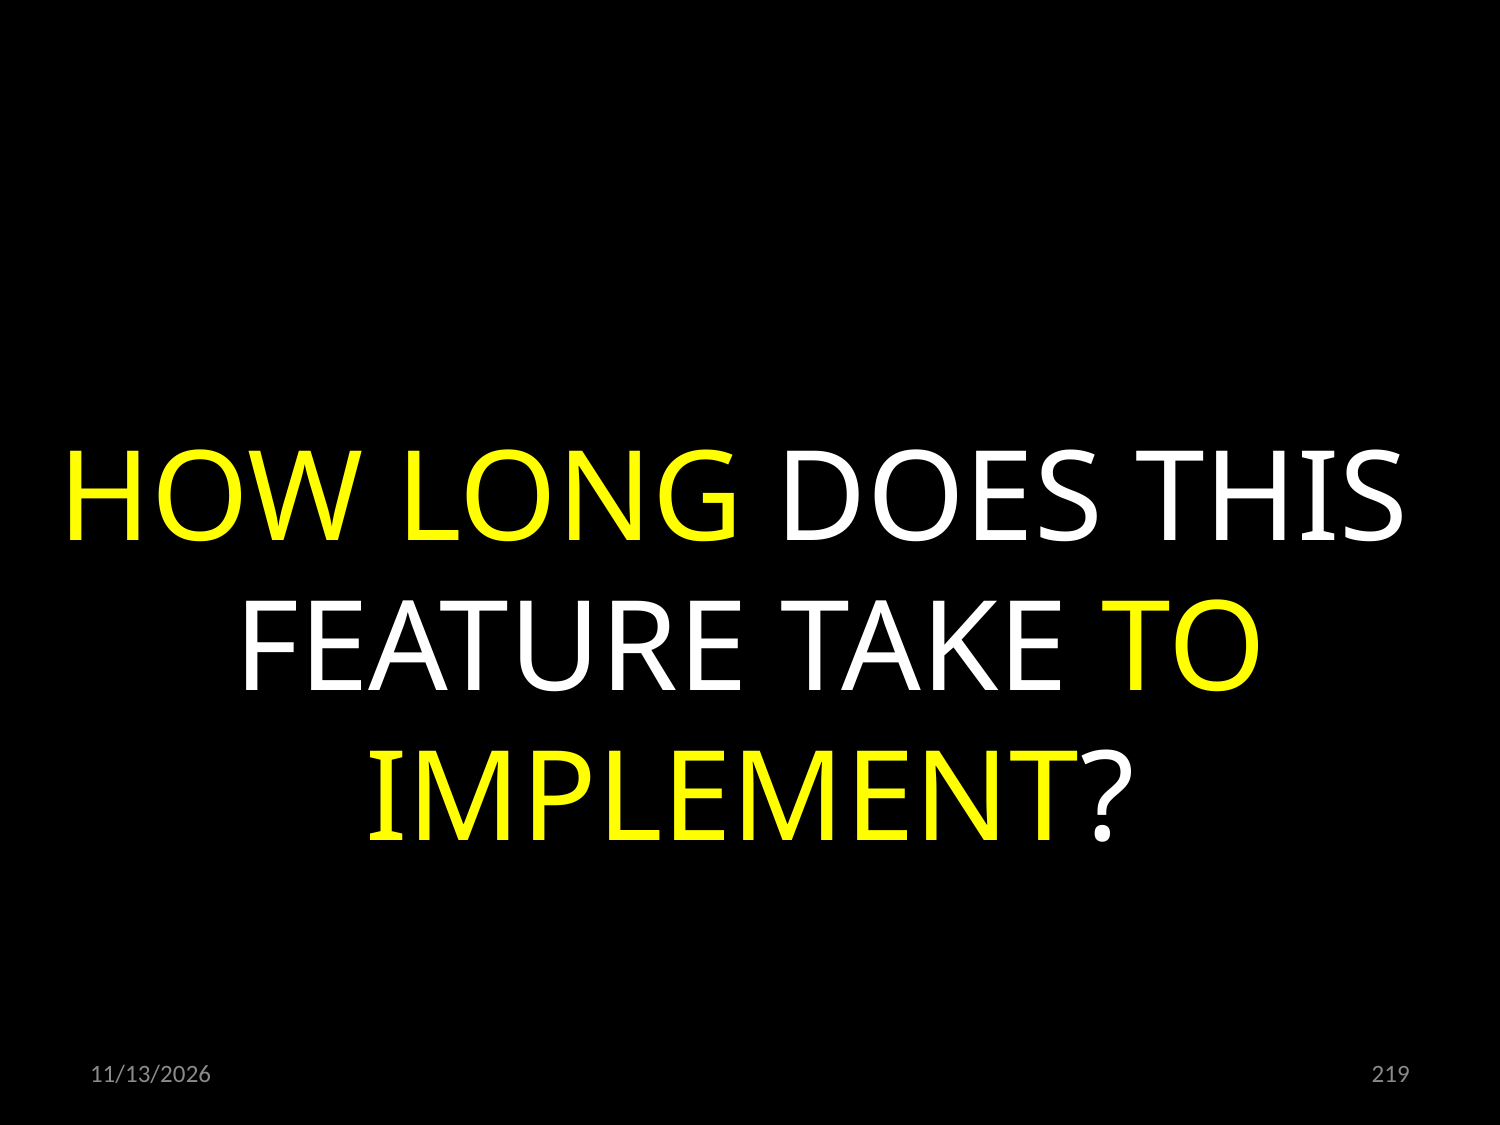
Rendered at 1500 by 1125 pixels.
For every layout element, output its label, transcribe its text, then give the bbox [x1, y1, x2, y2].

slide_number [75, 1042, 425, 1103]
list HOW LONG DOES THIS FEATURE TAKE TO IMPLEMENT? [0, 408, 1500, 510]
slide_number 219 [1074, 1042, 1425, 1103]
